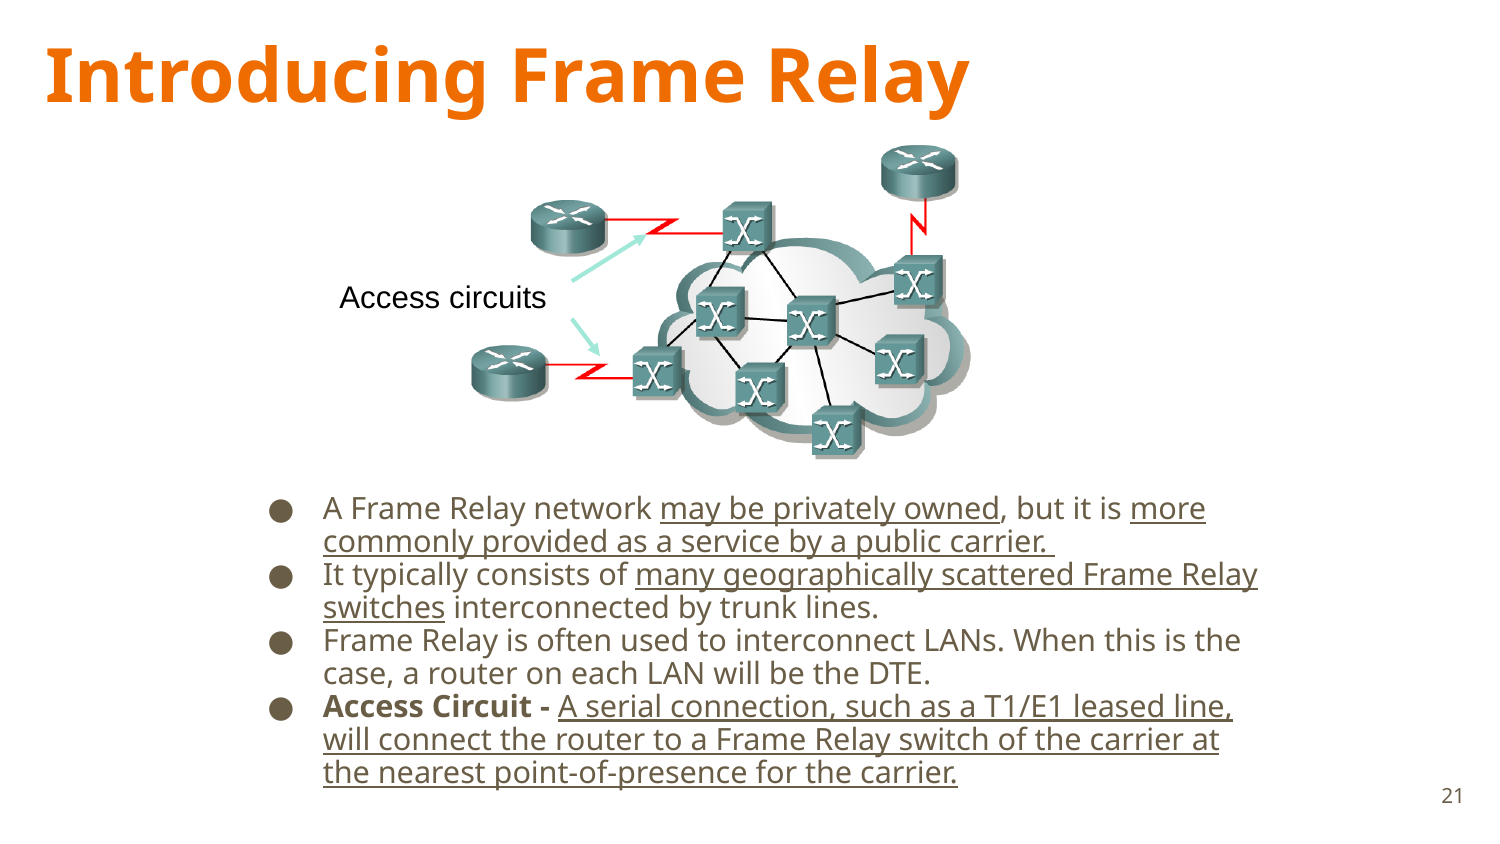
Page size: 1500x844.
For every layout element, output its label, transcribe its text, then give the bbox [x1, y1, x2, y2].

text_box Access circuits [328, 271, 444, 321]
list A Frame Relay network may be privately owned, but it is more commonly provided as a service by a public carrier. It typically consists of many geographically scattered Frame Relay switches interconnected by trunk lines. Frame Relay is often used to interconnect LANs. When this is the case, a router on each LAN will be the DTE. Access Circuit - A serial connection, such as a T1/E1 leased line, will connect the router to a Frame Relay switch of the carrier at the nearest point-of-presence for the carrier. [234, 478, 1285, 807]
picture [449, 140, 976, 461]
title Introducing Frame Relay [30, 12, 1325, 176]
slide_number 21 [1389, 764, 1480, 830]
